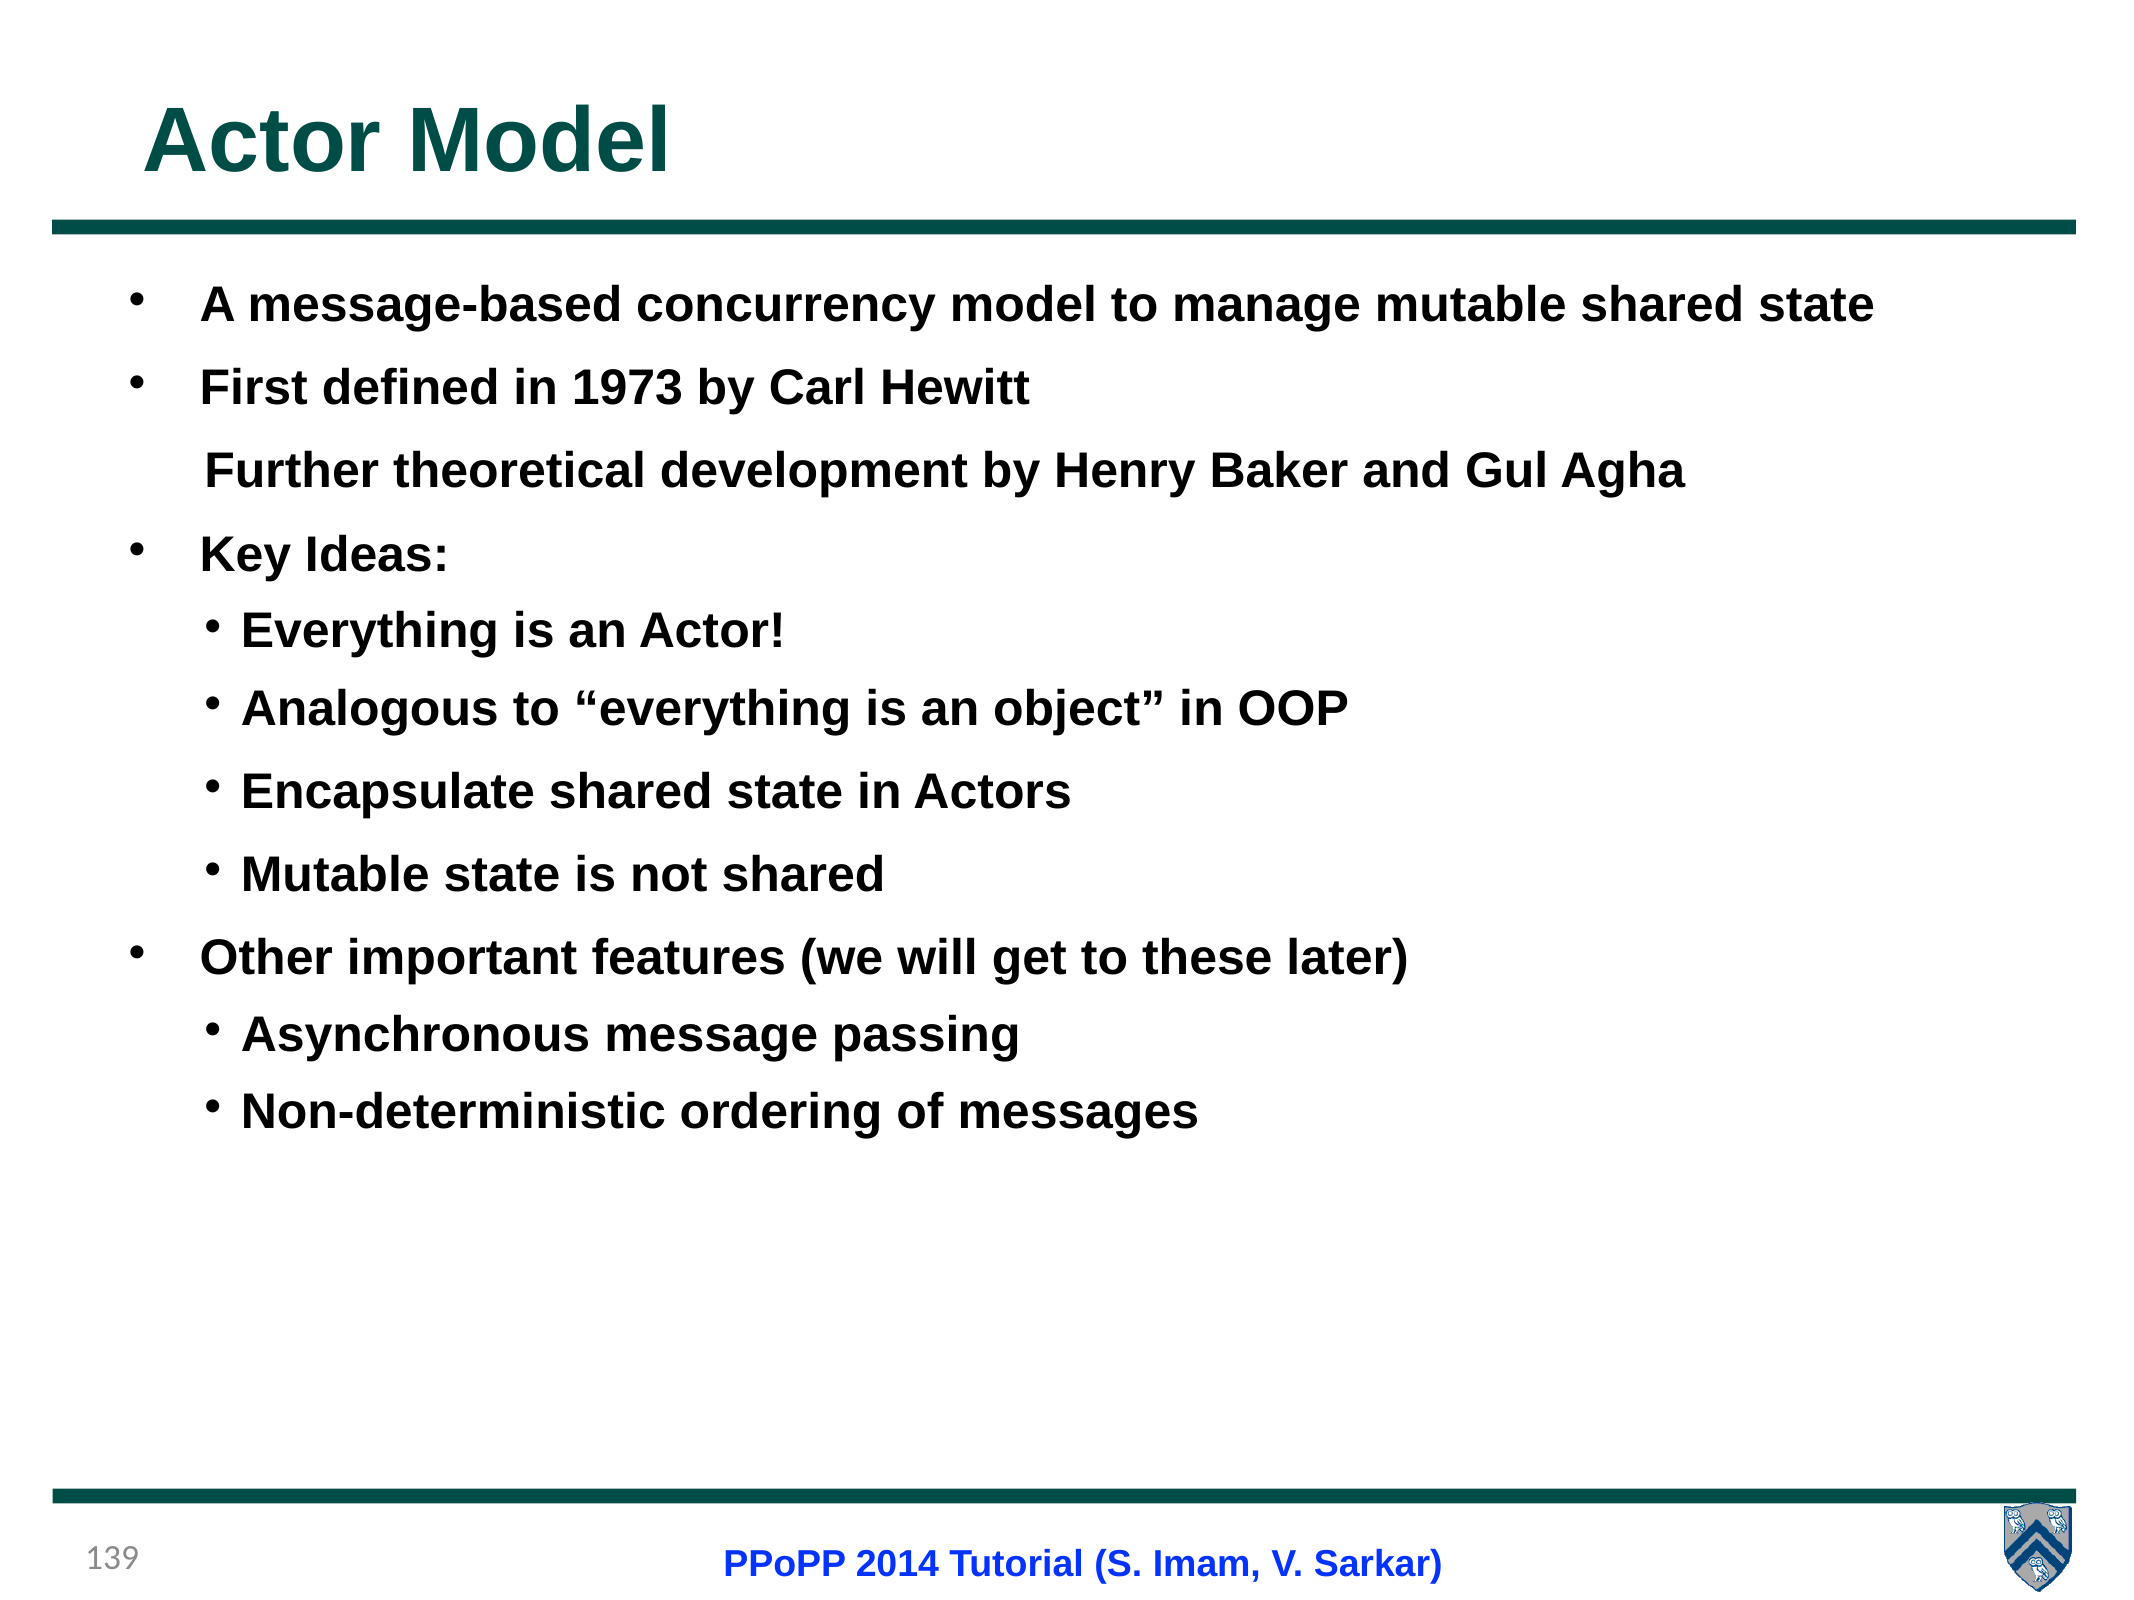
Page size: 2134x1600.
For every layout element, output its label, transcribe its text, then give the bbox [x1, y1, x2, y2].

text_box PPoPP 2014 Tutorial (S. Imam, V. Sarkar) [699, 1522, 1467, 1600]
text_box A message-based concurrency model to manage mutable shared state First defined in 1973 by Carl Hewitt Further theoretical development by Henry Baker and Gul Agha Key Ideas: Everything is an Actor! Analogous to “everything is an object” in OOP Encapsulate shared state in Actors Mutable state is not shared Other important features (we will get to these later) Asynchronous message passing Non-deterministic ordering of messages [93, 266, 2100, 1151]
picture [1986, 1497, 2083, 1600]
text_box [52, 1488, 2077, 1504]
title Actor Model [124, 30, 2005, 202]
slide_number 139 [67, 1520, 155, 1592]
text_box [52, 219, 2076, 235]
